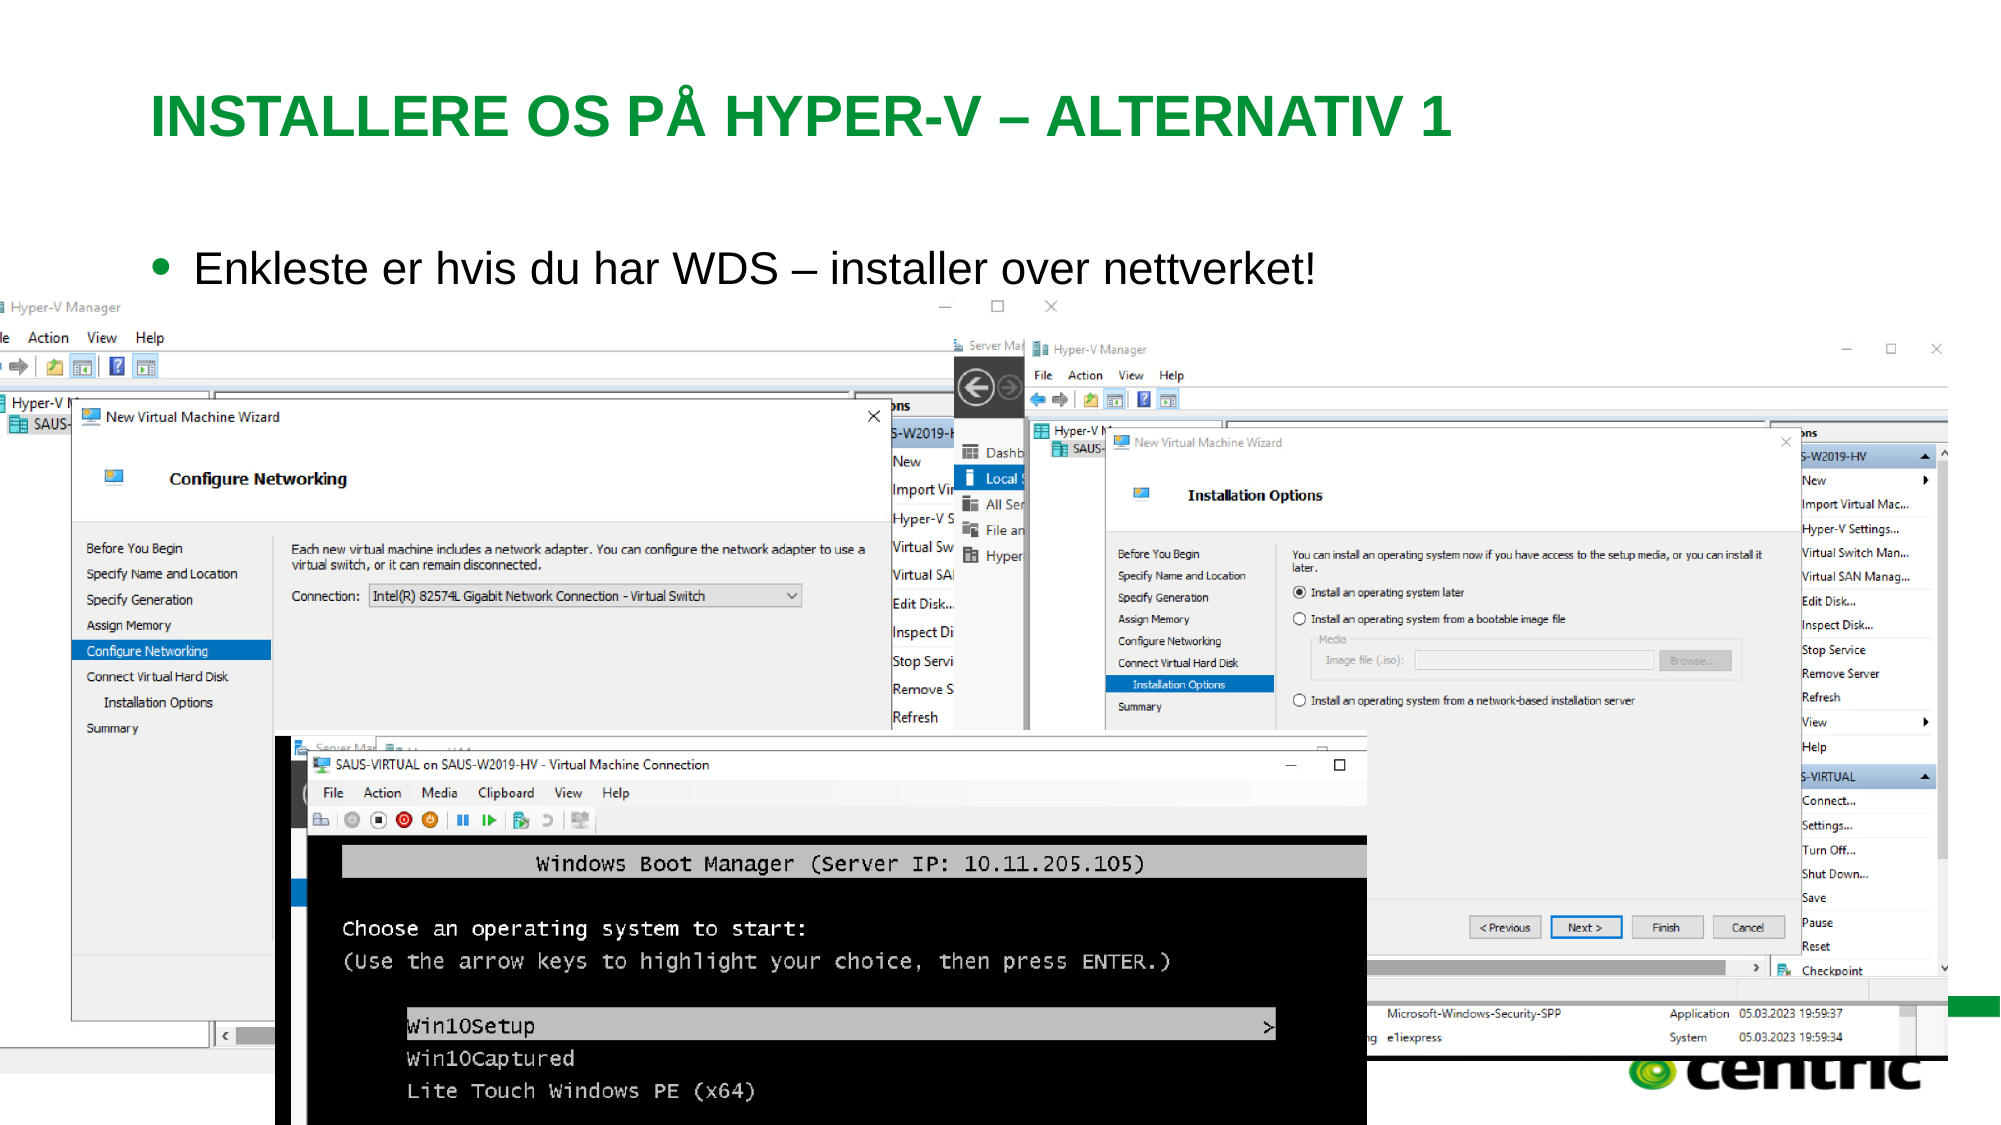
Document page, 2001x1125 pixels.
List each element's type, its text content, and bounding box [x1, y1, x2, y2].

picture [0, 293, 2000, 1125]
title INSTALLERE OS på HYPER-V – ALTERNATIV 1 [135, 77, 1921, 213]
list Enkleste er hvis du har WDS – installer over nettverket! [135, 231, 1921, 337]
